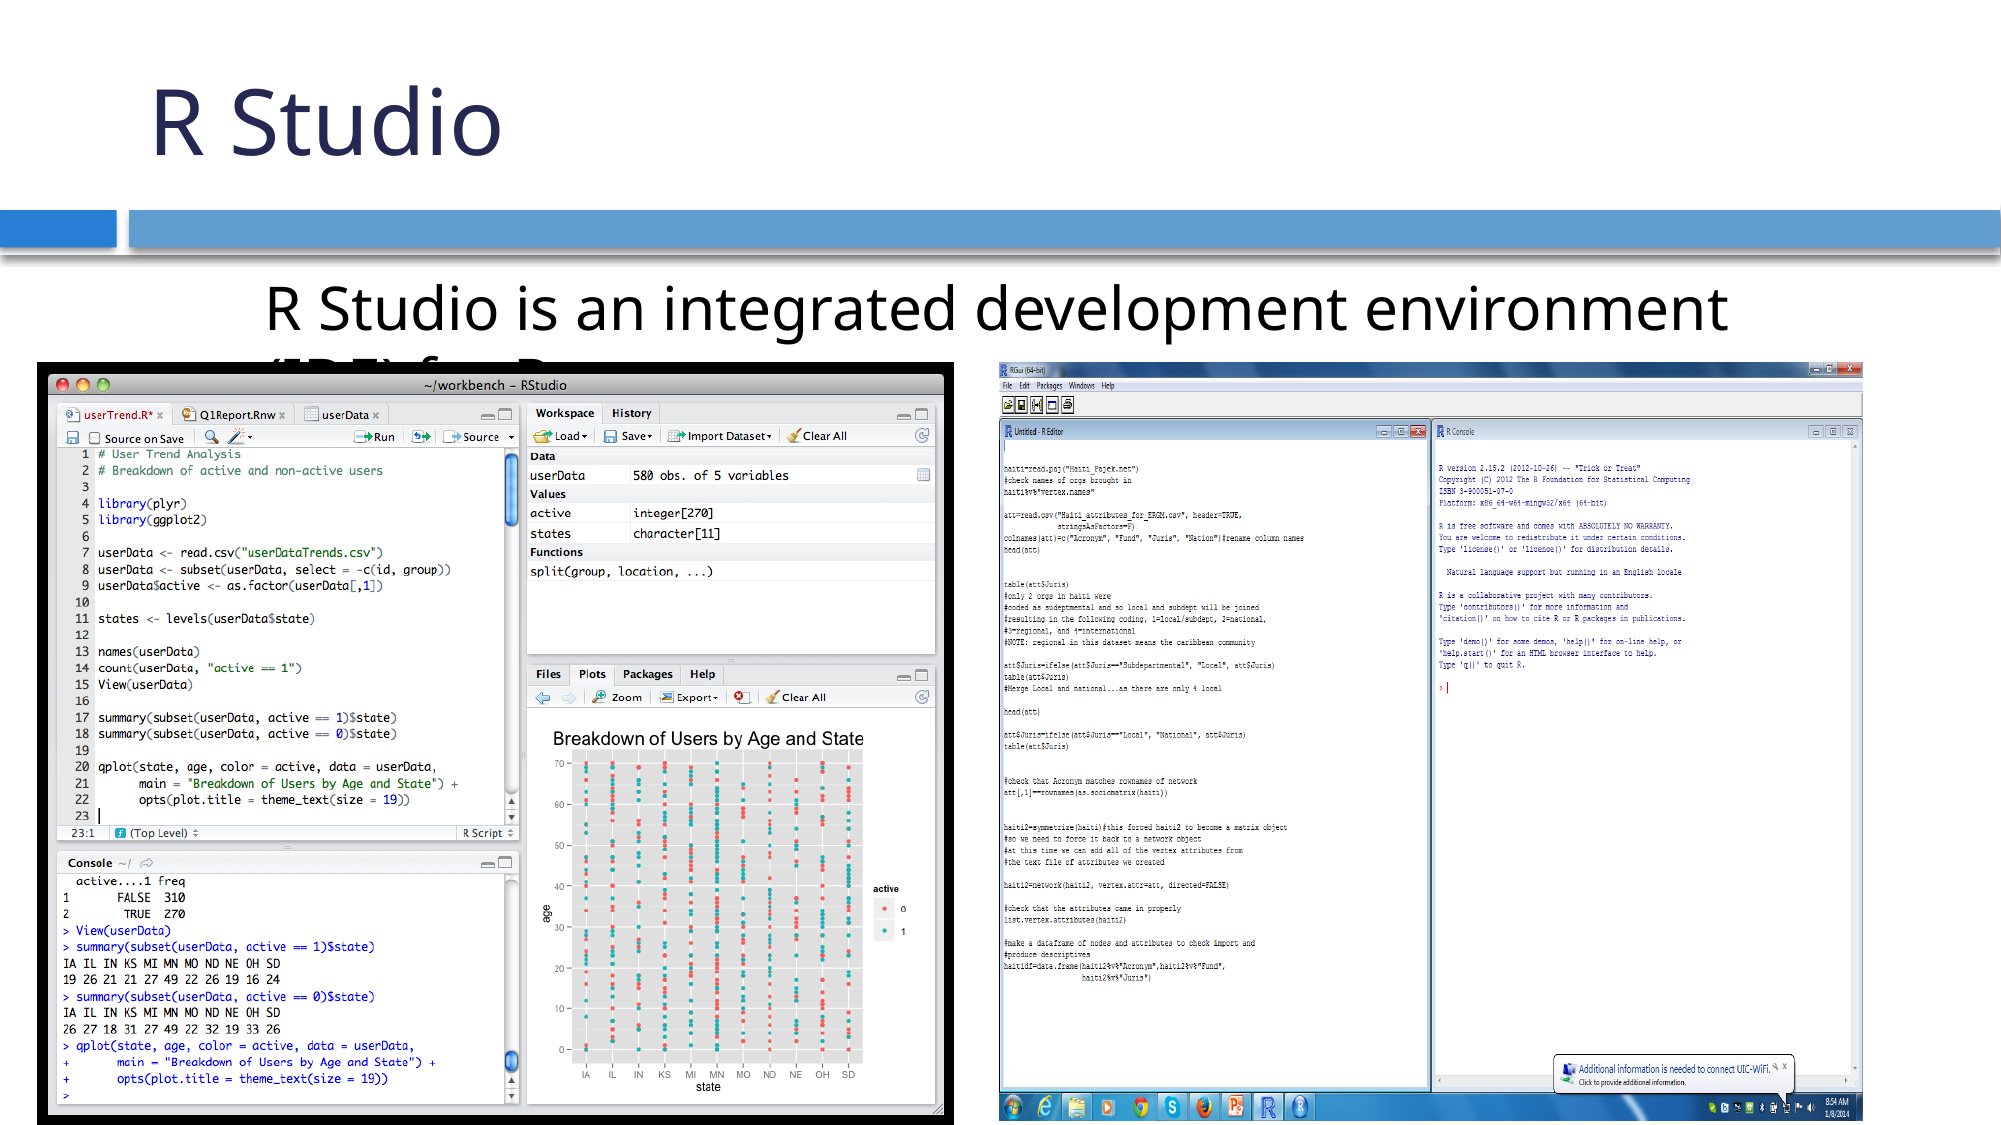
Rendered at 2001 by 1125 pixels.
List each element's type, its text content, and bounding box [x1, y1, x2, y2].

list R Studio is an integrated development environment (IDE) for R. [249, 262, 1775, 425]
picture [999, 362, 1863, 1122]
title R Studio [133, 37, 1918, 200]
picture [37, 362, 955, 1125]
